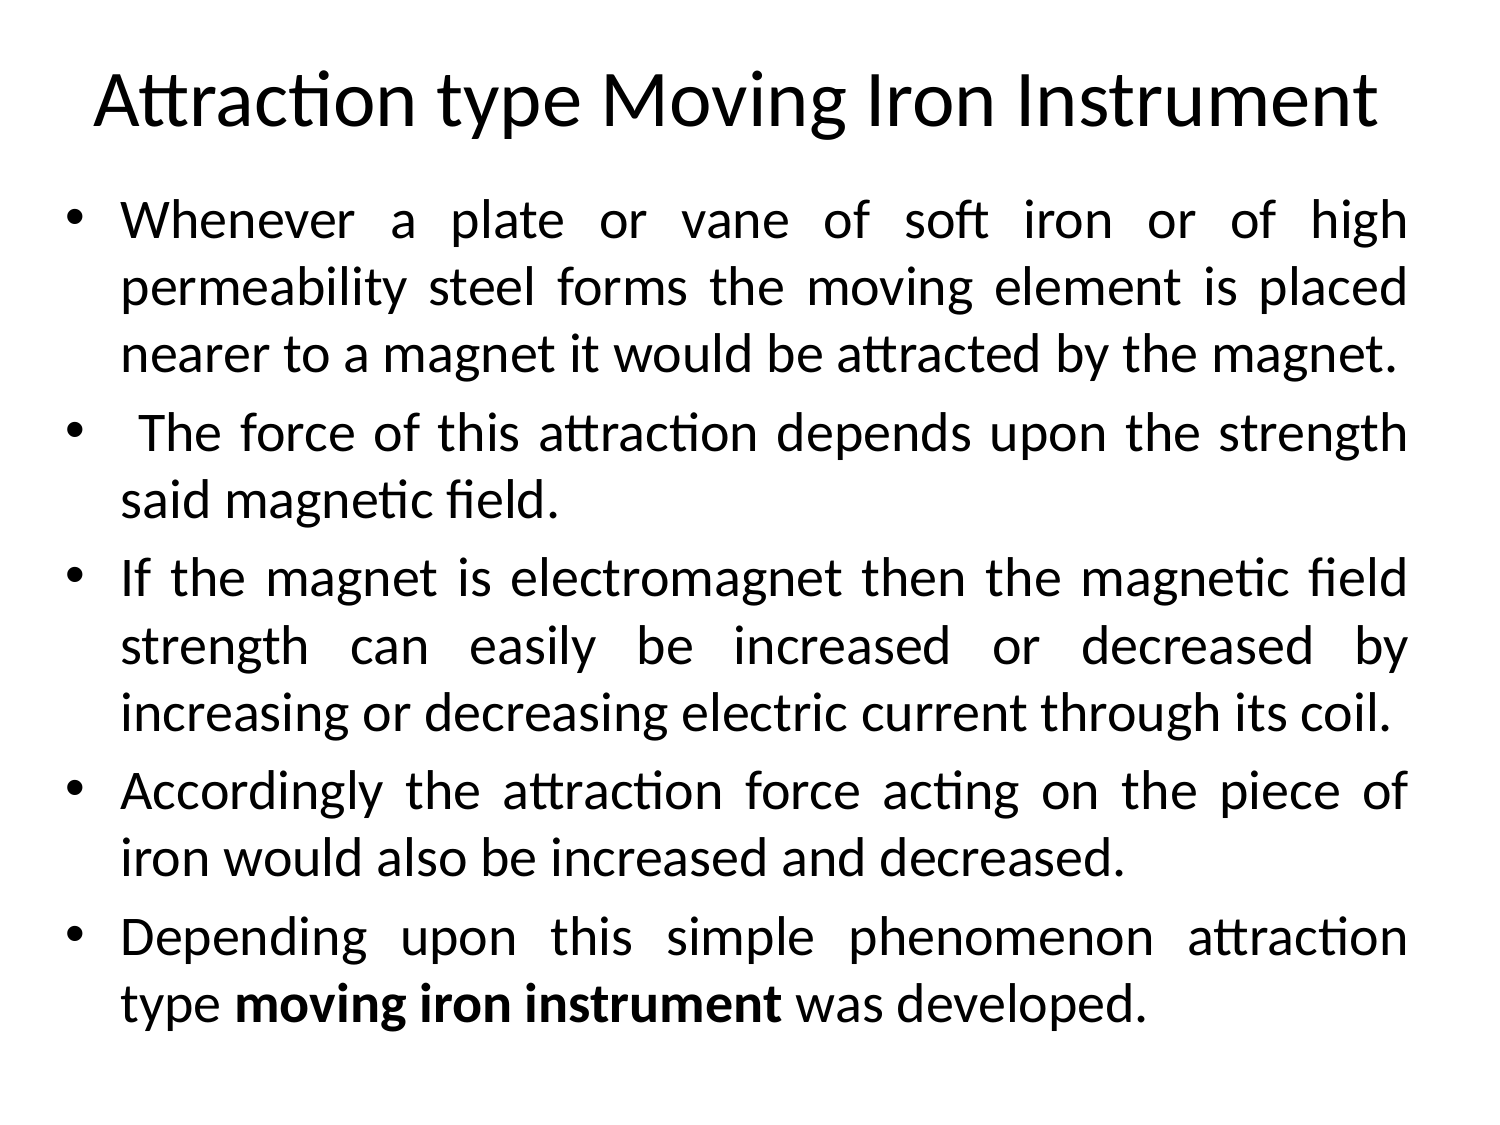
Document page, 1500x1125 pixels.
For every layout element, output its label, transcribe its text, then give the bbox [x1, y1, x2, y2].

list Whenever a plate or vane of soft iron or of high permeability steel forms the moving element is placed nearer to a magnet it would be attracted by the magnet. The force of this attraction depends upon the strength said magnetic field. If the magnet is electromagnet then the magnetic field strength can easily be increased or decreased by increasing or decreasing electric current through its coil. Accordingly the attraction force acting on the piece of iron would also be increased and decreased. Depending upon this simple phenomenon attraction type moving iron instrument was developed. [50, 174, 1425, 1075]
title Attraction type Moving Iron Instrument [50, 0, 1425, 174]
